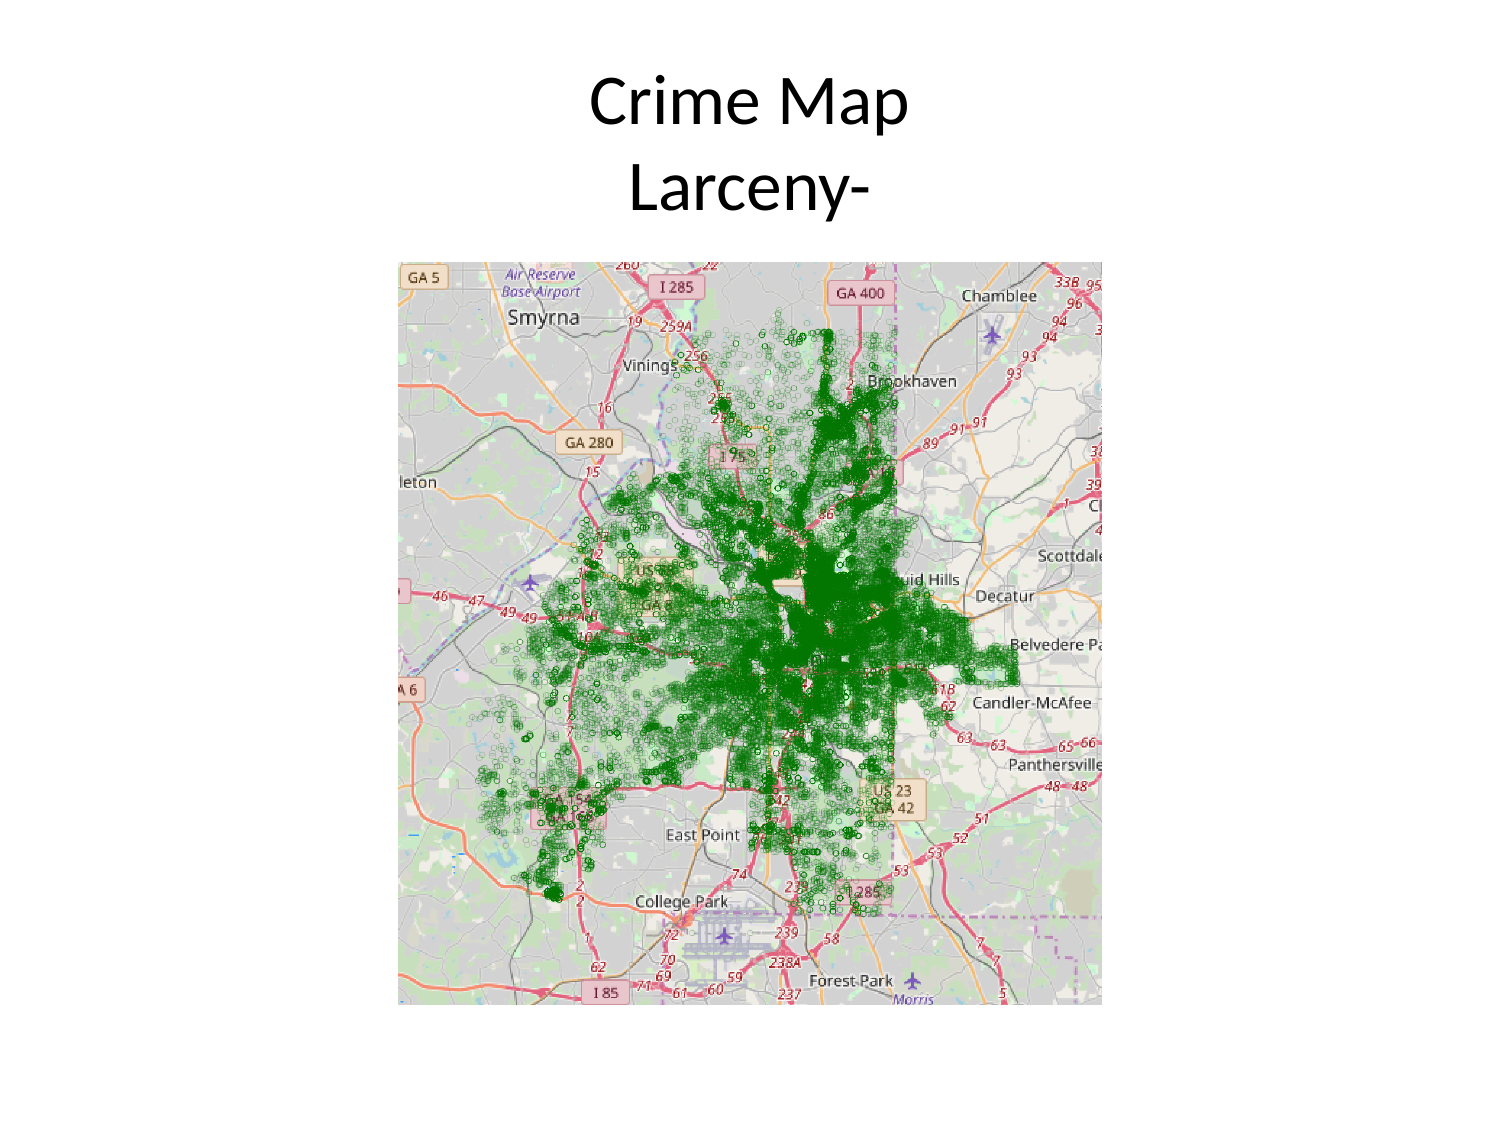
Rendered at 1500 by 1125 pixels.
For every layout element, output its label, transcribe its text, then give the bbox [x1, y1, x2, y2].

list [74, 262, 1426, 1006]
title Crime Map Larceny- [75, 45, 1425, 233]
